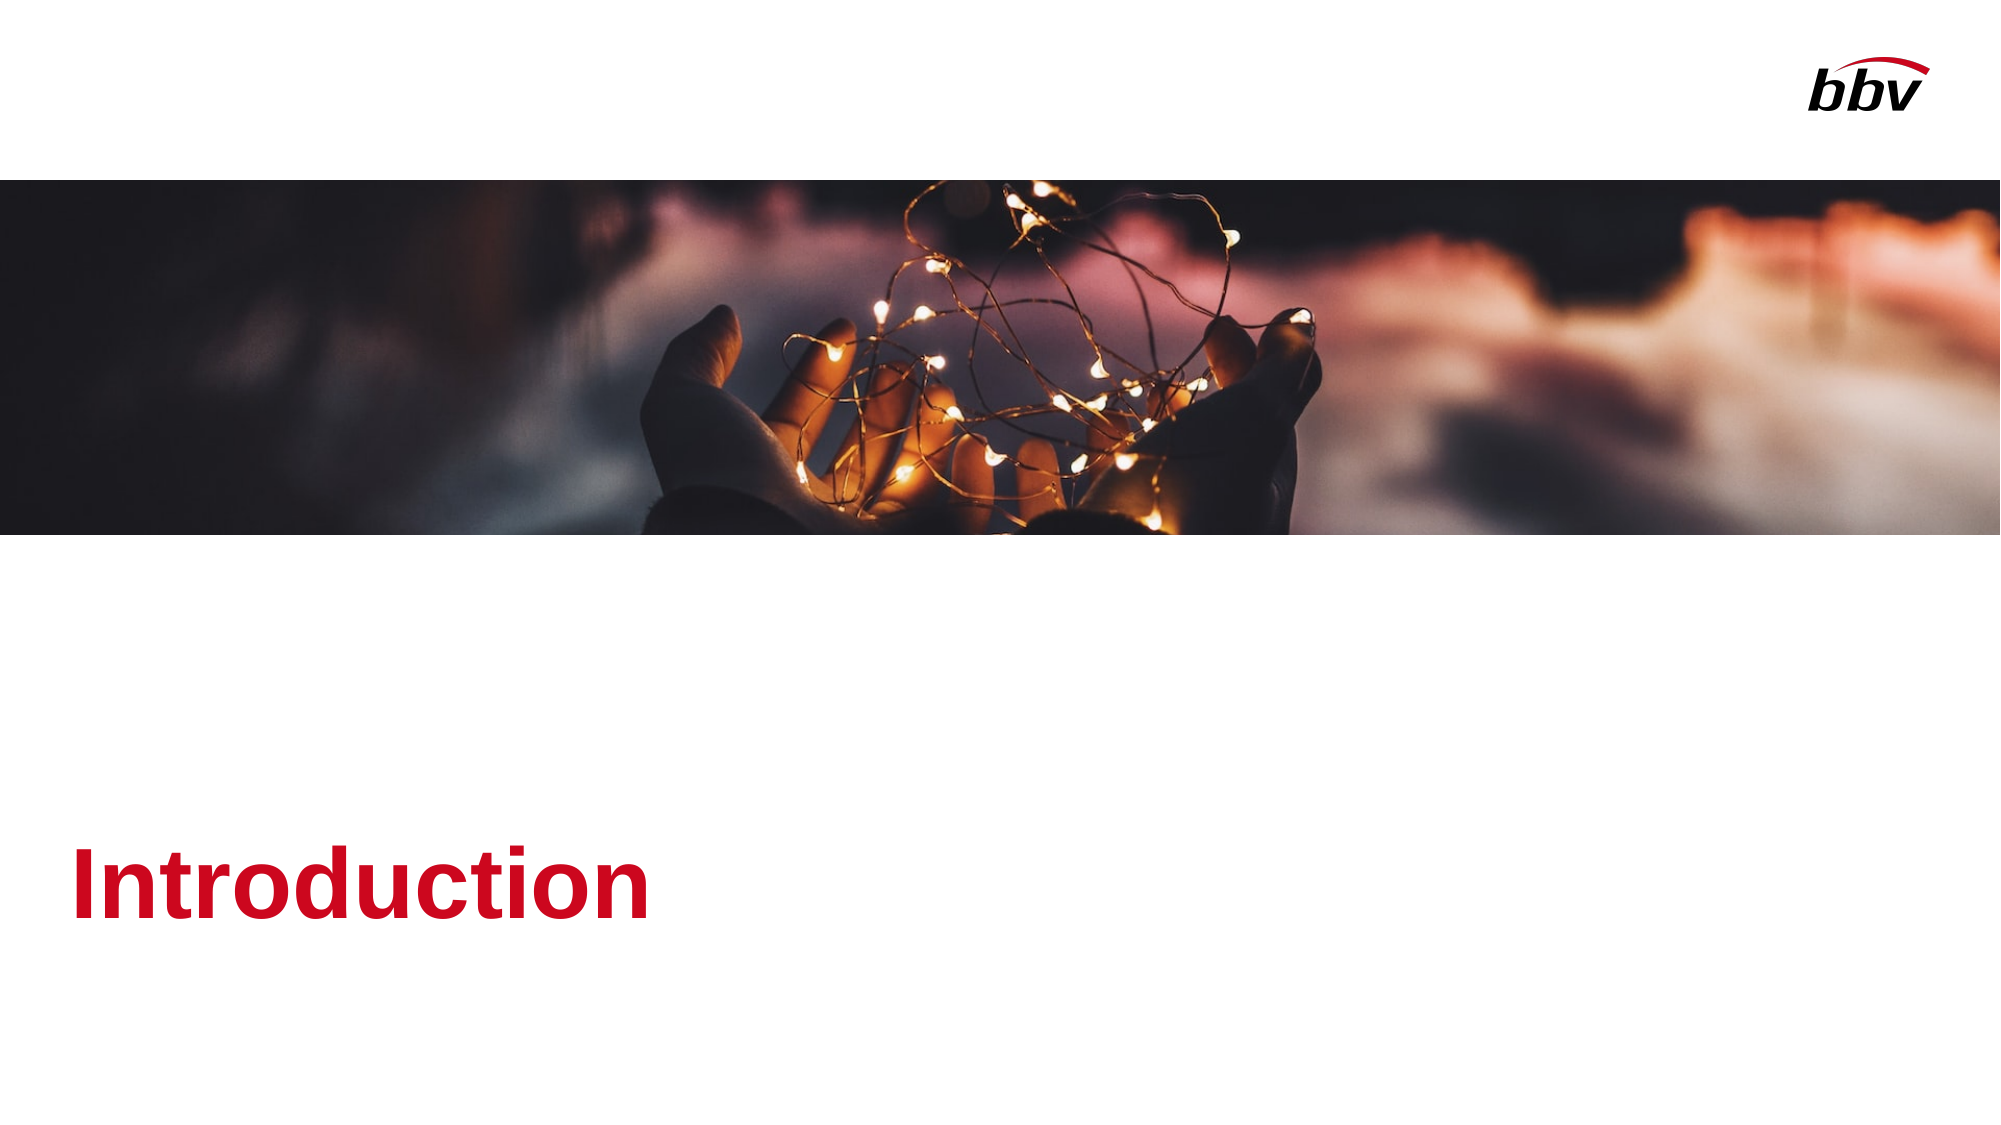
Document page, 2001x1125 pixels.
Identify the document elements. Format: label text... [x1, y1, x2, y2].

picture [1808, 57, 1930, 111]
picture [0, 179, 2000, 535]
title Introduction [70, 696, 1930, 939]
